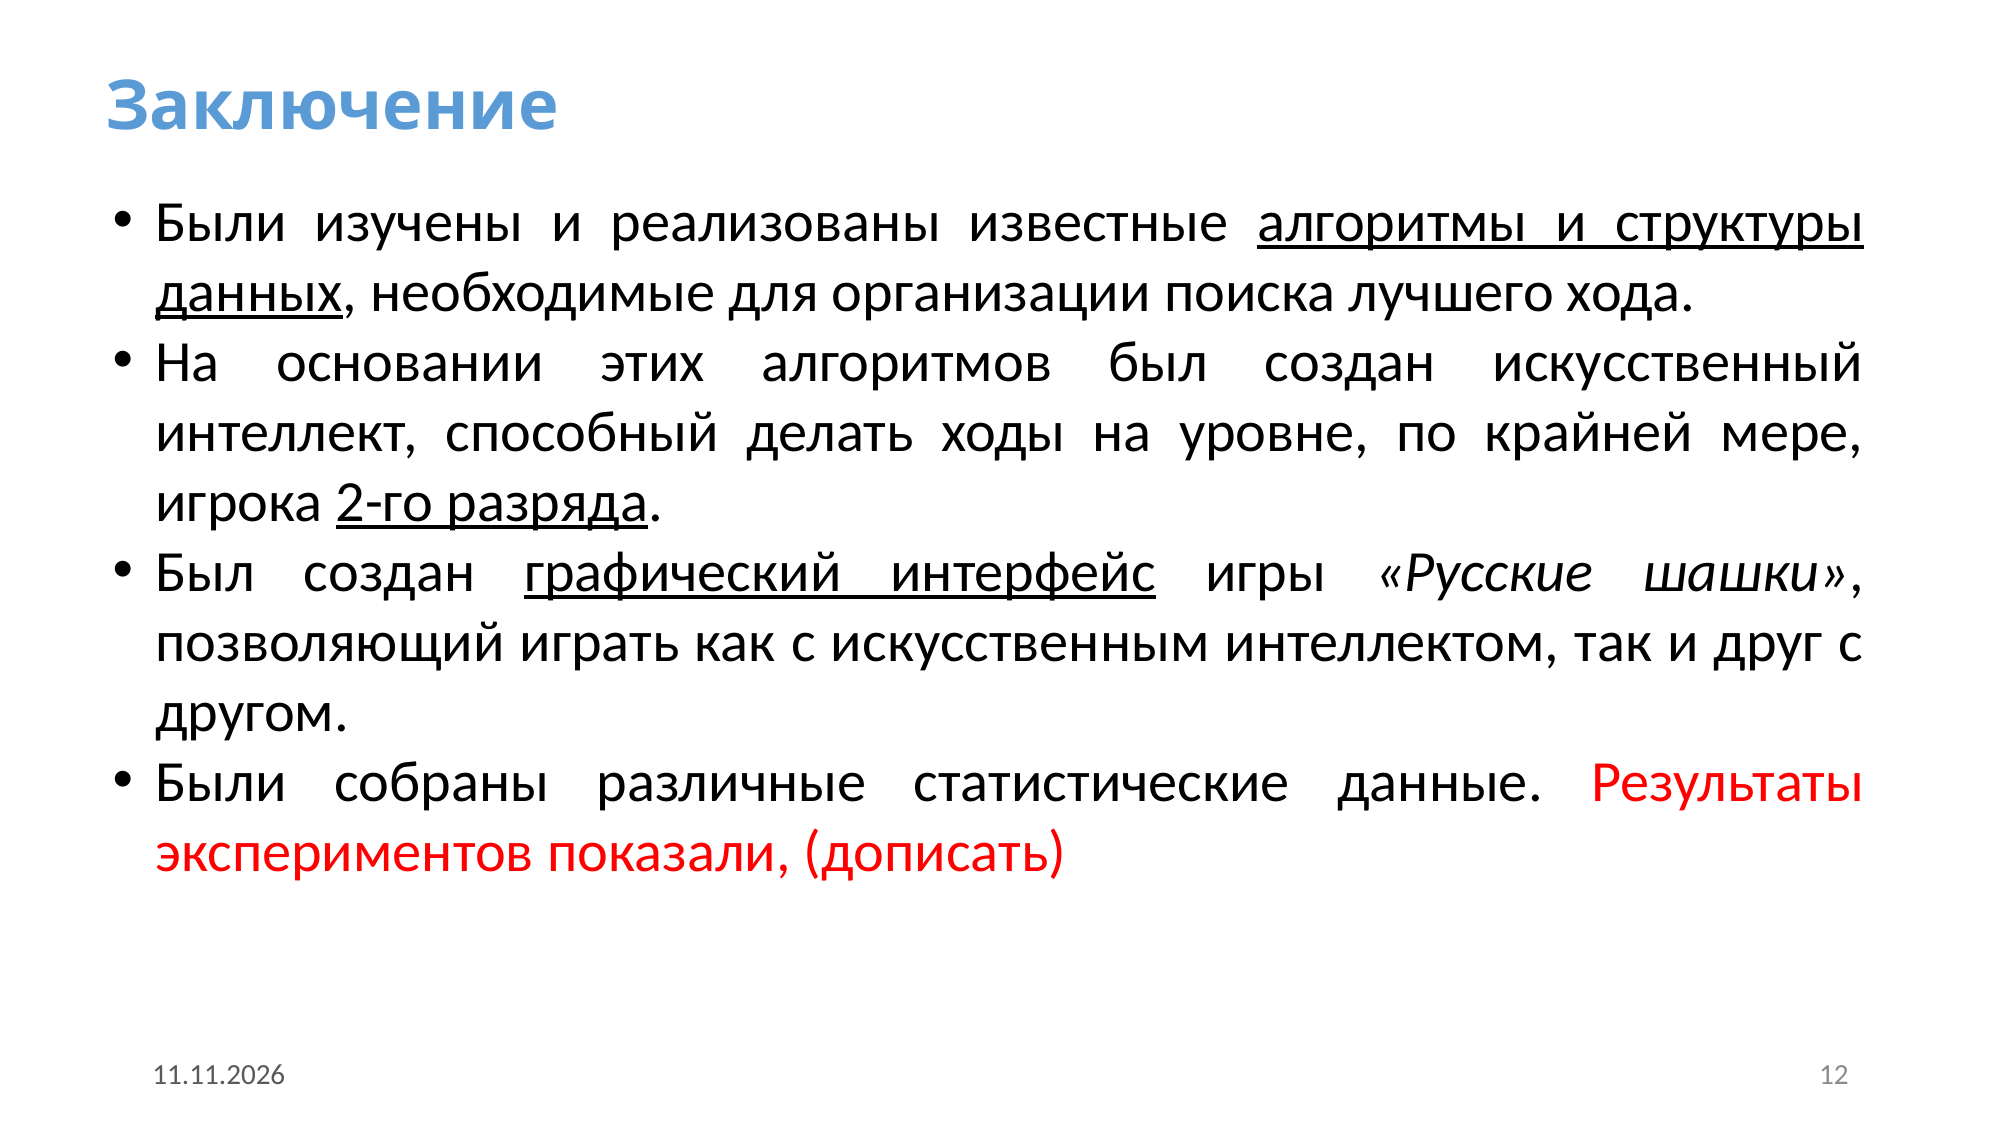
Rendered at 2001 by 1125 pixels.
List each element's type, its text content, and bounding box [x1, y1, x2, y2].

text_box Заключение [90, 19, 1497, 197]
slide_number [137, 1042, 588, 1103]
text_box Были изучены и реализованы известные алгоритмы и структуры данных, необходимые для организации поиска лучшего хода. На основании этих алгоритмов был создан искусственный интеллект, способный делать ходы на уровне, по крайней мере, игрока 2-го разряда. Был создан графический интерфейс игры «Русские шашки», позволяющий играть как с искусственным интеллектом, так и друг с другом. Были собраны различные статистические данные. Результаты экспериментов показали, (дописать) [97, 175, 1879, 891]
slide_number 12 [1413, 1042, 1864, 1103]
